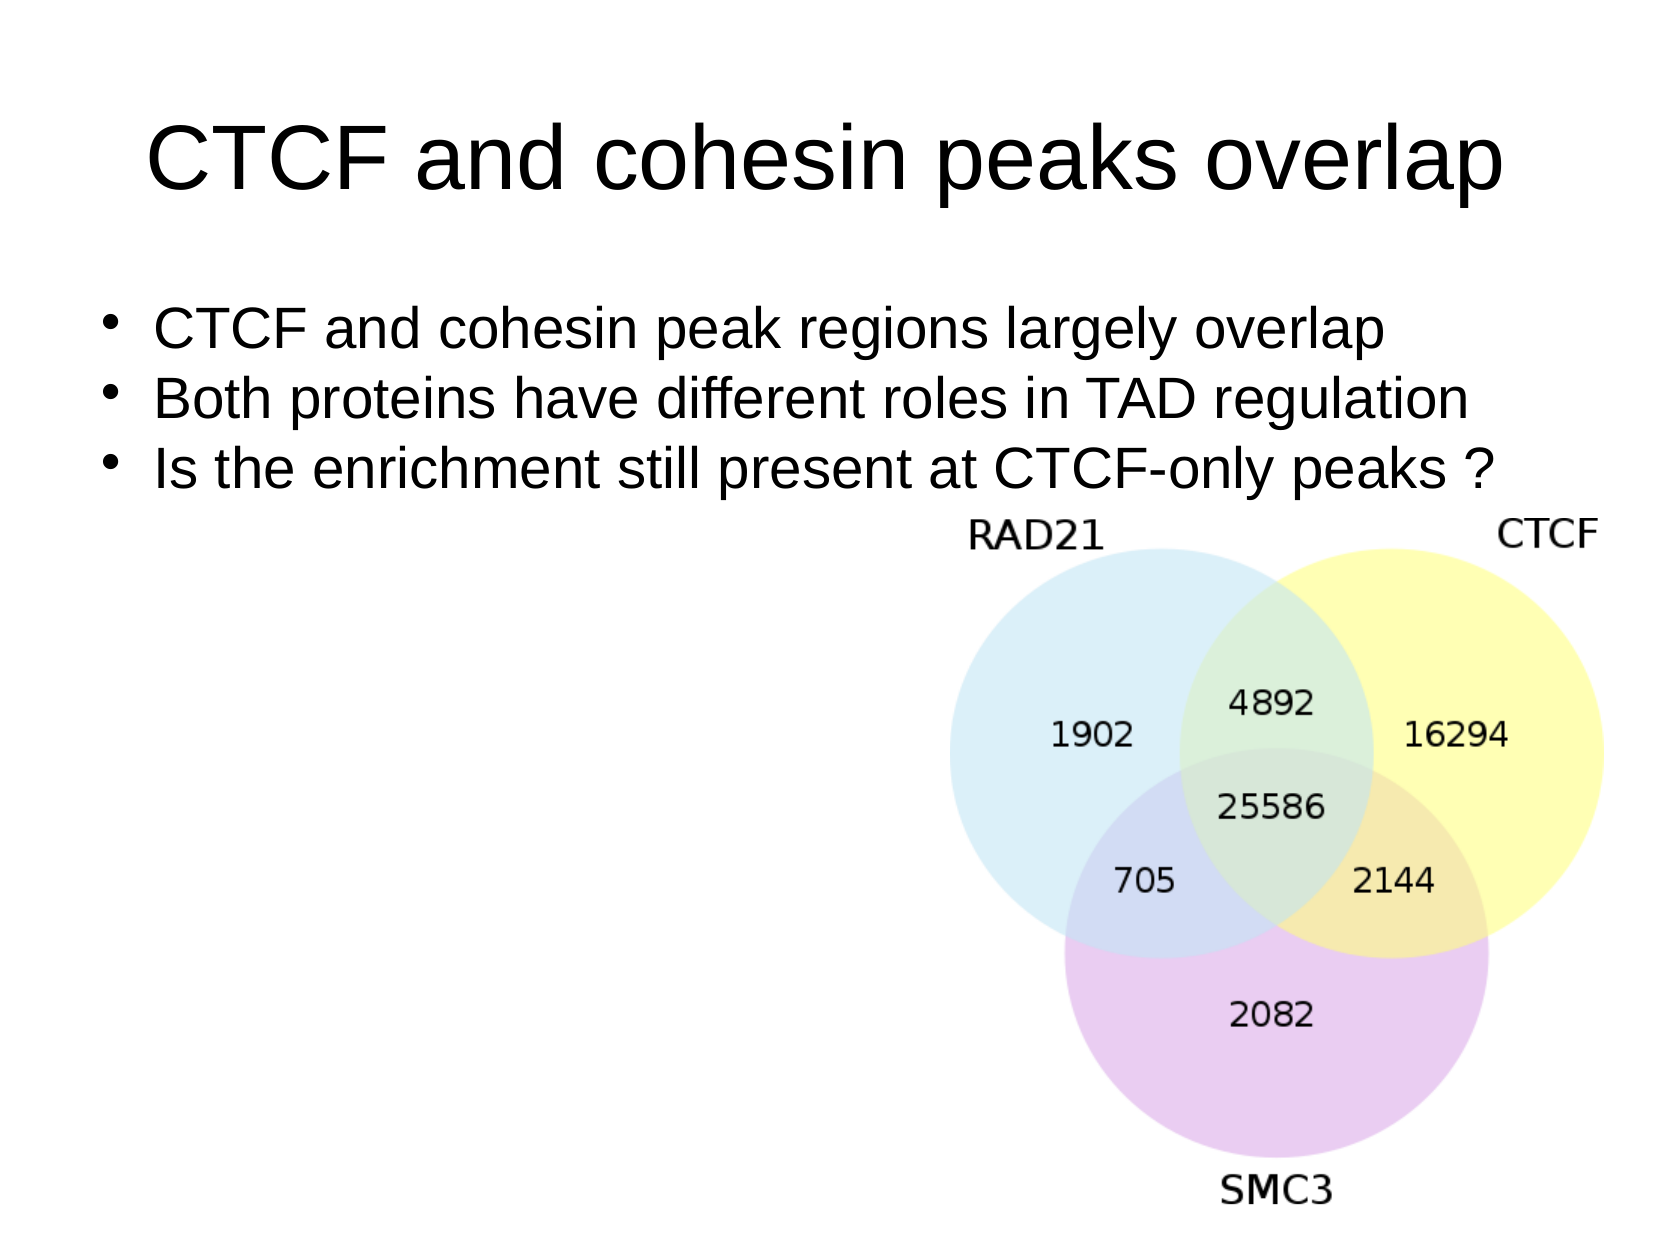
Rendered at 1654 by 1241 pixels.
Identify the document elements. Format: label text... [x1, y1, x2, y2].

text_box CTCF and cohesin peaks overlap [82, 49, 1570, 256]
text_box CTCF and cohesin peak regions largely overlap Both proteins have different roles in TAD regulation Is the enrichment still present at CTCF-only peaks ? [82, 289, 1571, 1009]
picture [950, 518, 1604, 1207]
